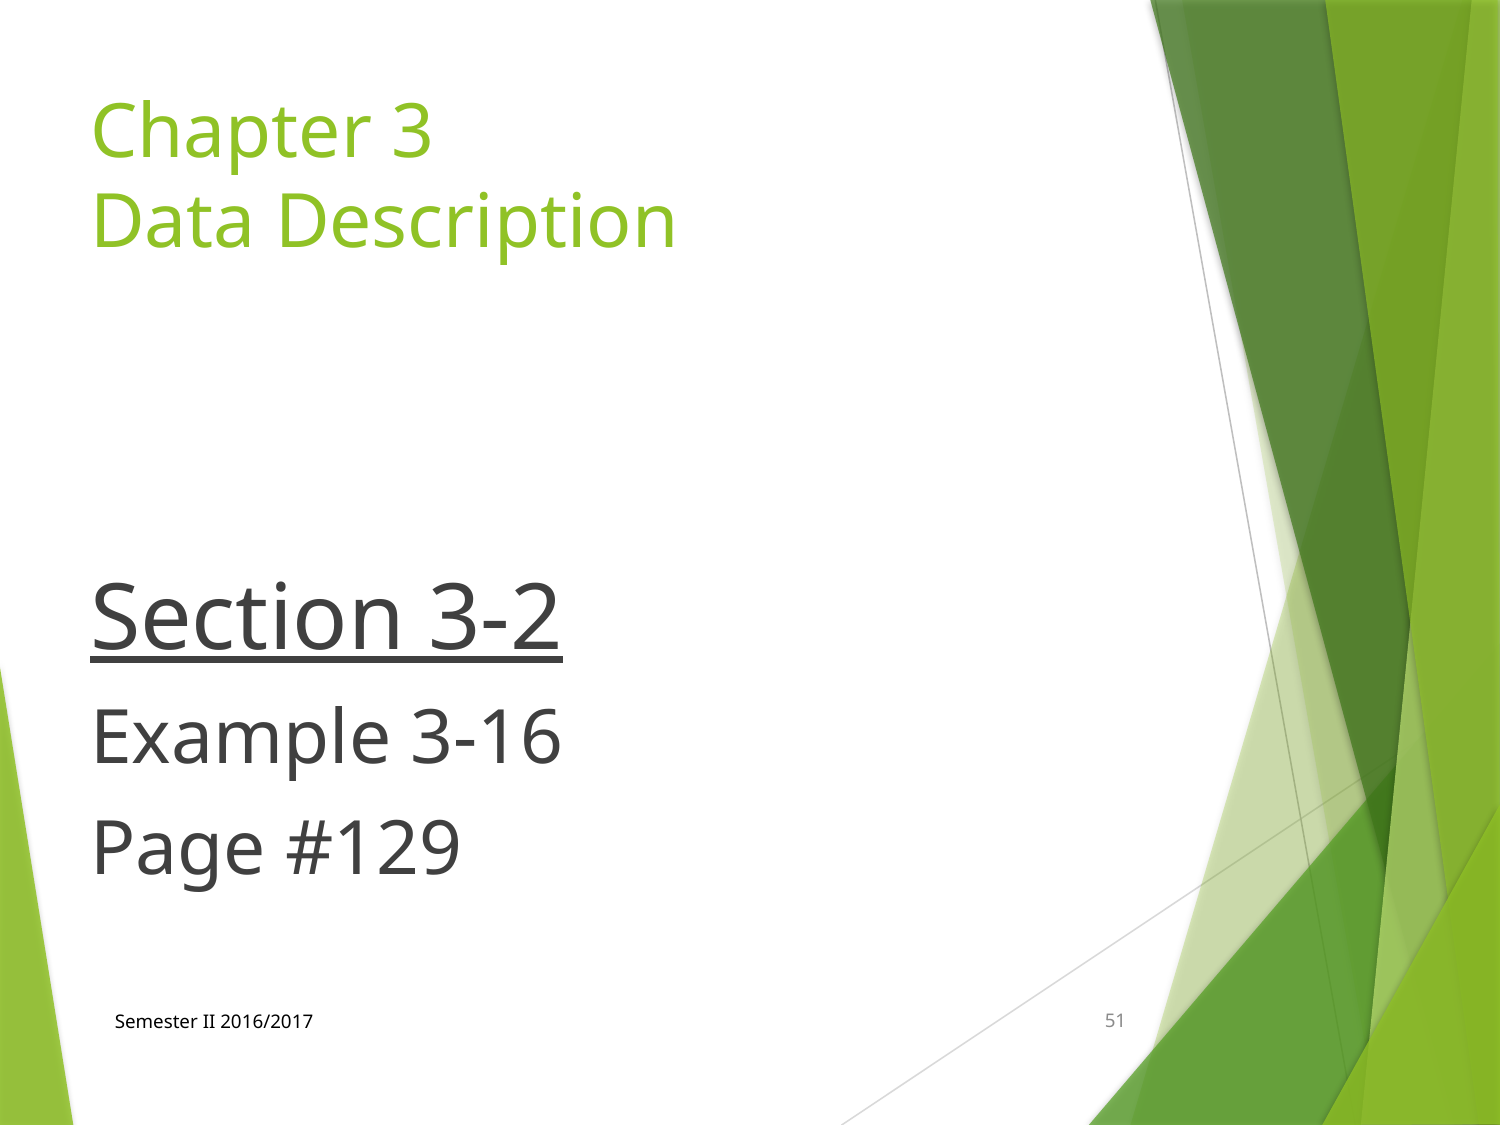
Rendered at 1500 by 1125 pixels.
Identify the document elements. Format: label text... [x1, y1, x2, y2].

slide_number 51 [1057, 991, 1142, 1051]
title Chapter 3 Data Description [75, 75, 1425, 388]
footer Semester II 2016/2017 [99, 991, 859, 1051]
list Section 3-2 Example 3-16 Page #129 [75, 549, 1425, 963]
